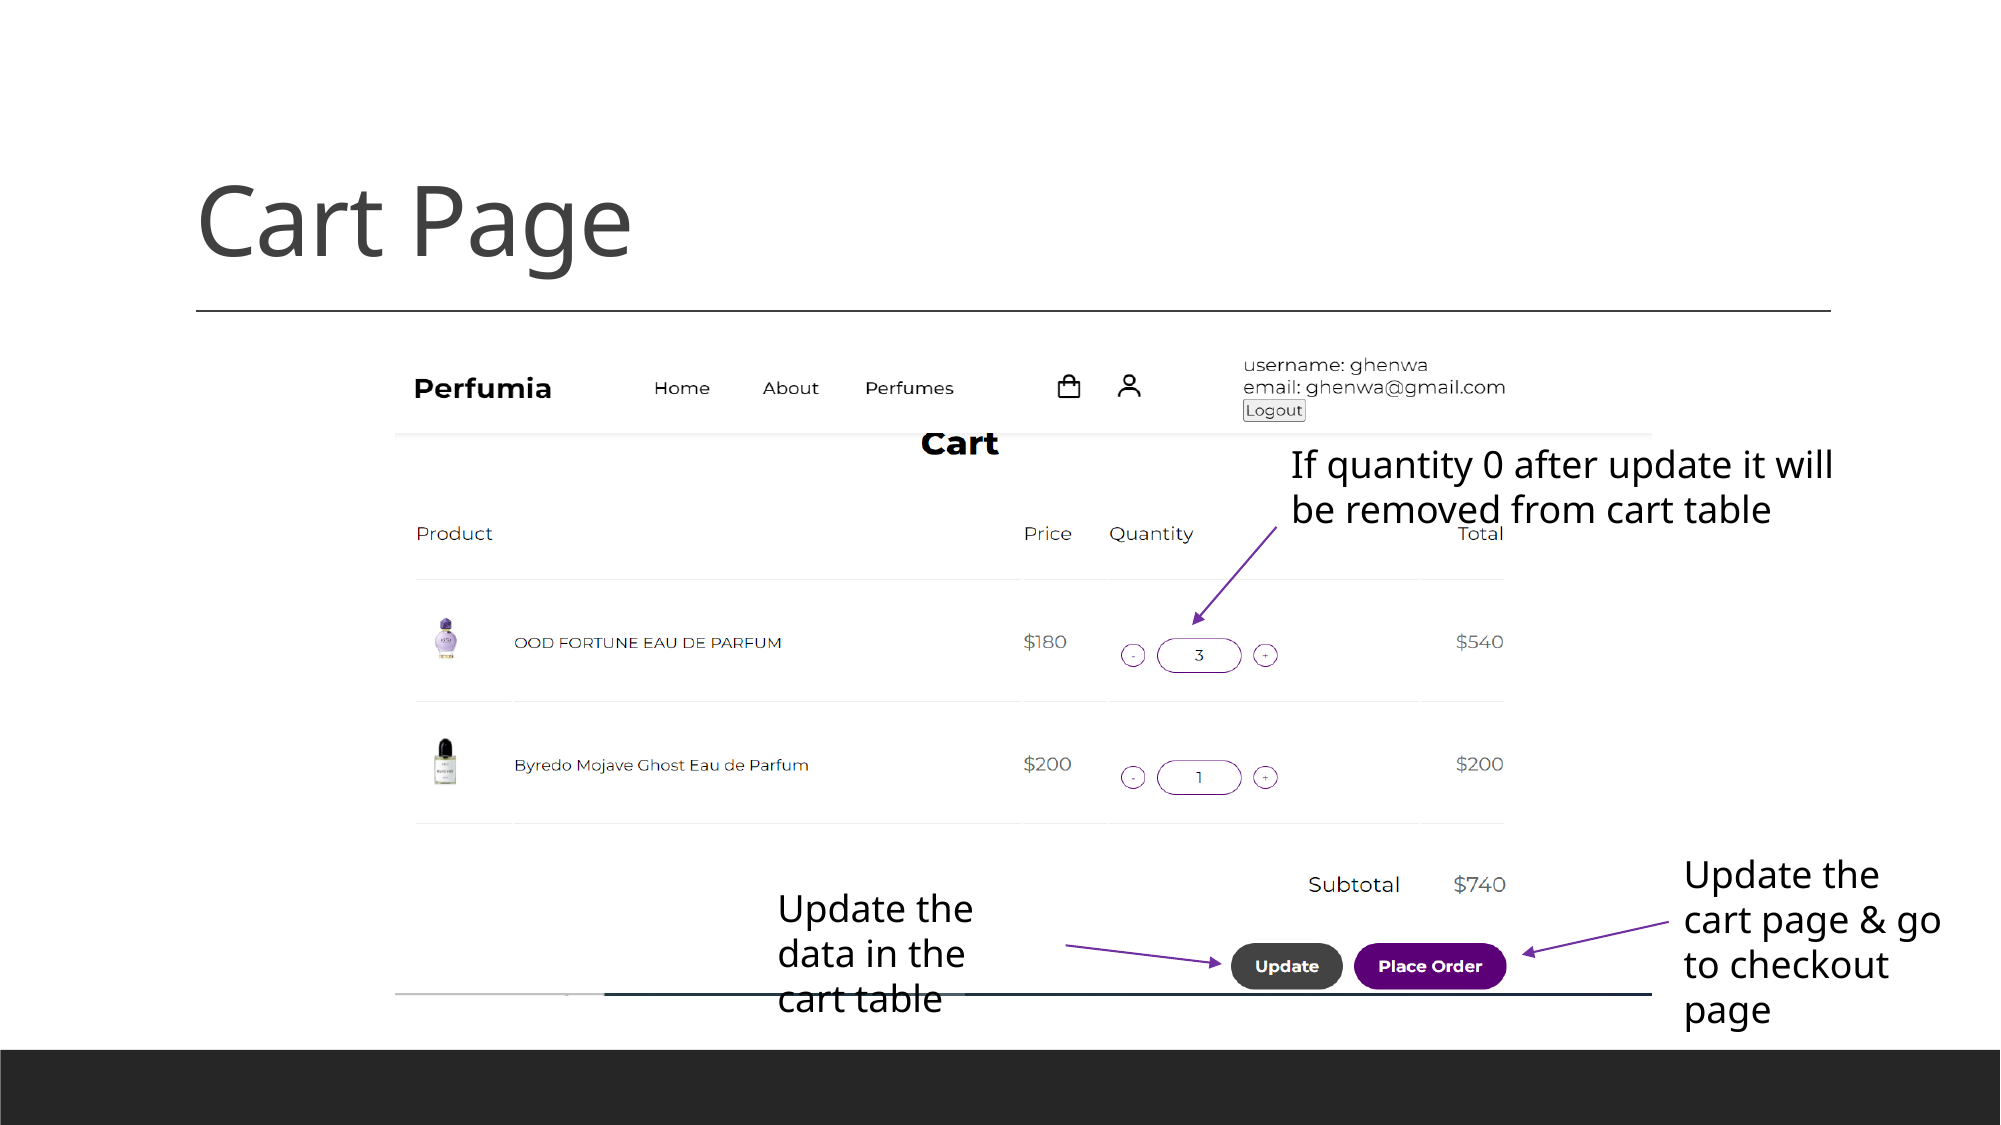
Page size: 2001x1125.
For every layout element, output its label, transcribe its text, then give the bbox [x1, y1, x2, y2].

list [394, 345, 1653, 996]
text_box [1521, 921, 1670, 956]
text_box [1191, 526, 1278, 626]
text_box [1065, 944, 1223, 965]
text_box Update the data in the cart table [762, 1003, 1049, 1028]
text_box If quantity 0 after update it will be removed from cart table [1659, 433, 1869, 538]
text_box Update the cart page & go to checkout page [1668, 843, 1971, 1039]
title Cart Page [180, 47, 1830, 285]
